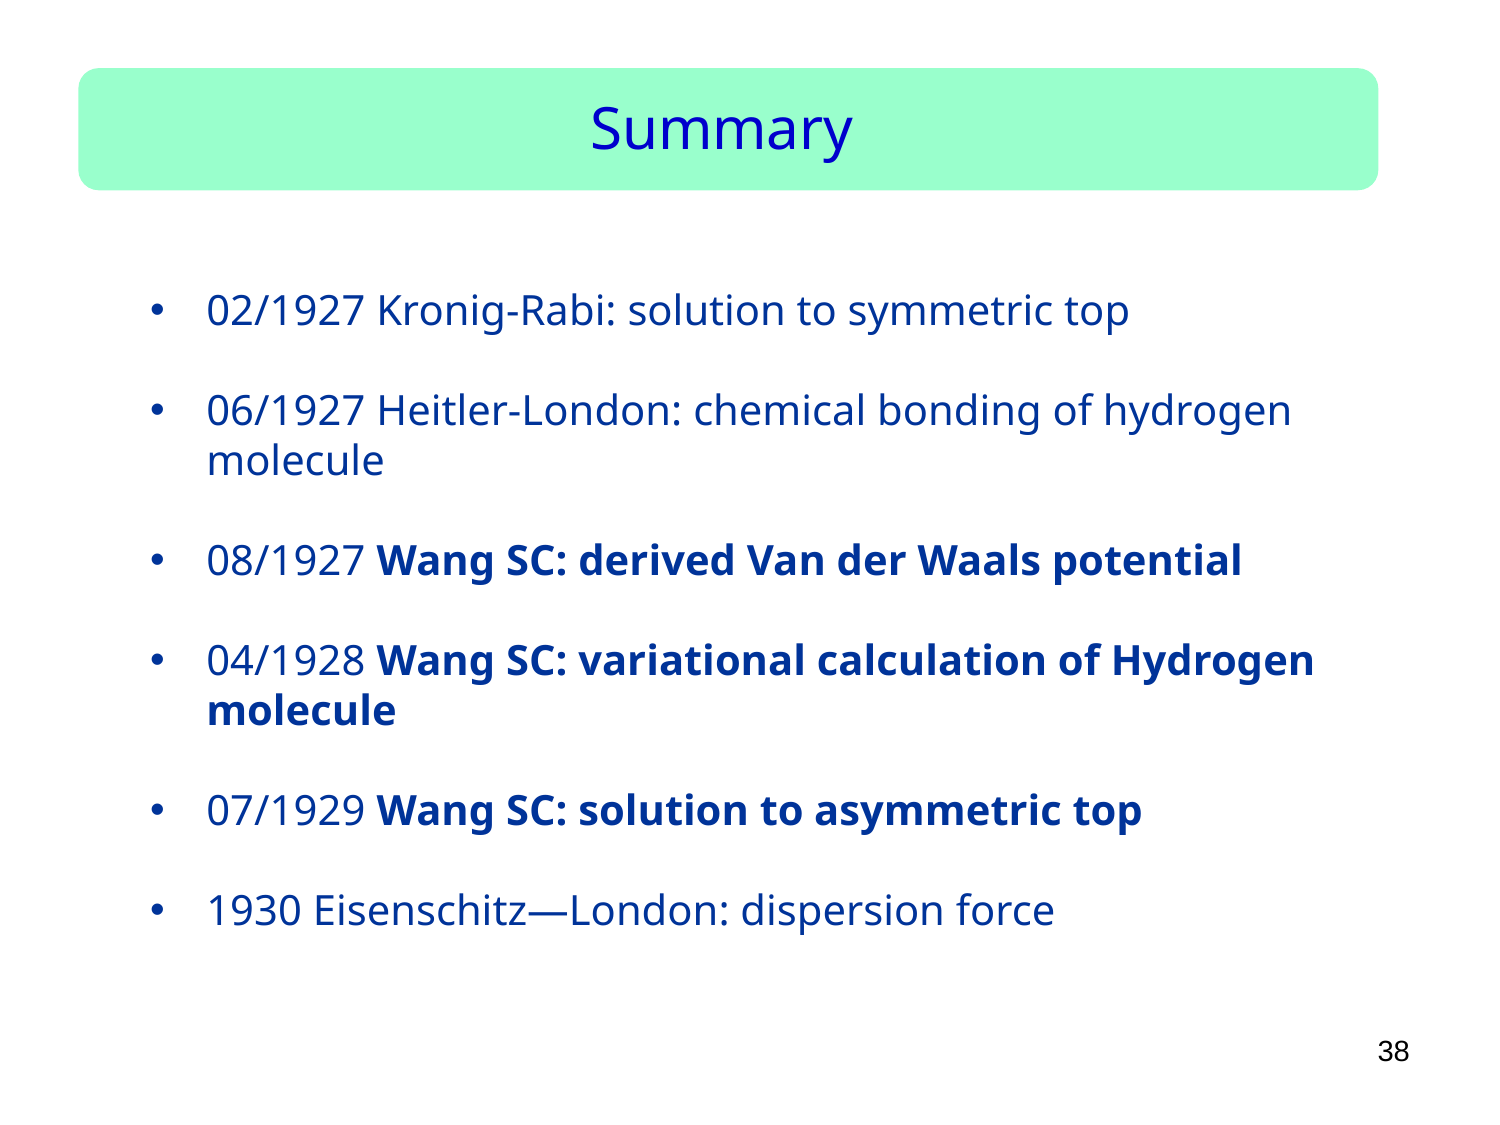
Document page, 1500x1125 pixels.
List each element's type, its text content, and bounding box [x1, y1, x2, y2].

slide_number 38 [1074, 1024, 1426, 1103]
text_box [78, 68, 1379, 191]
title Summary [135, 84, 1309, 168]
